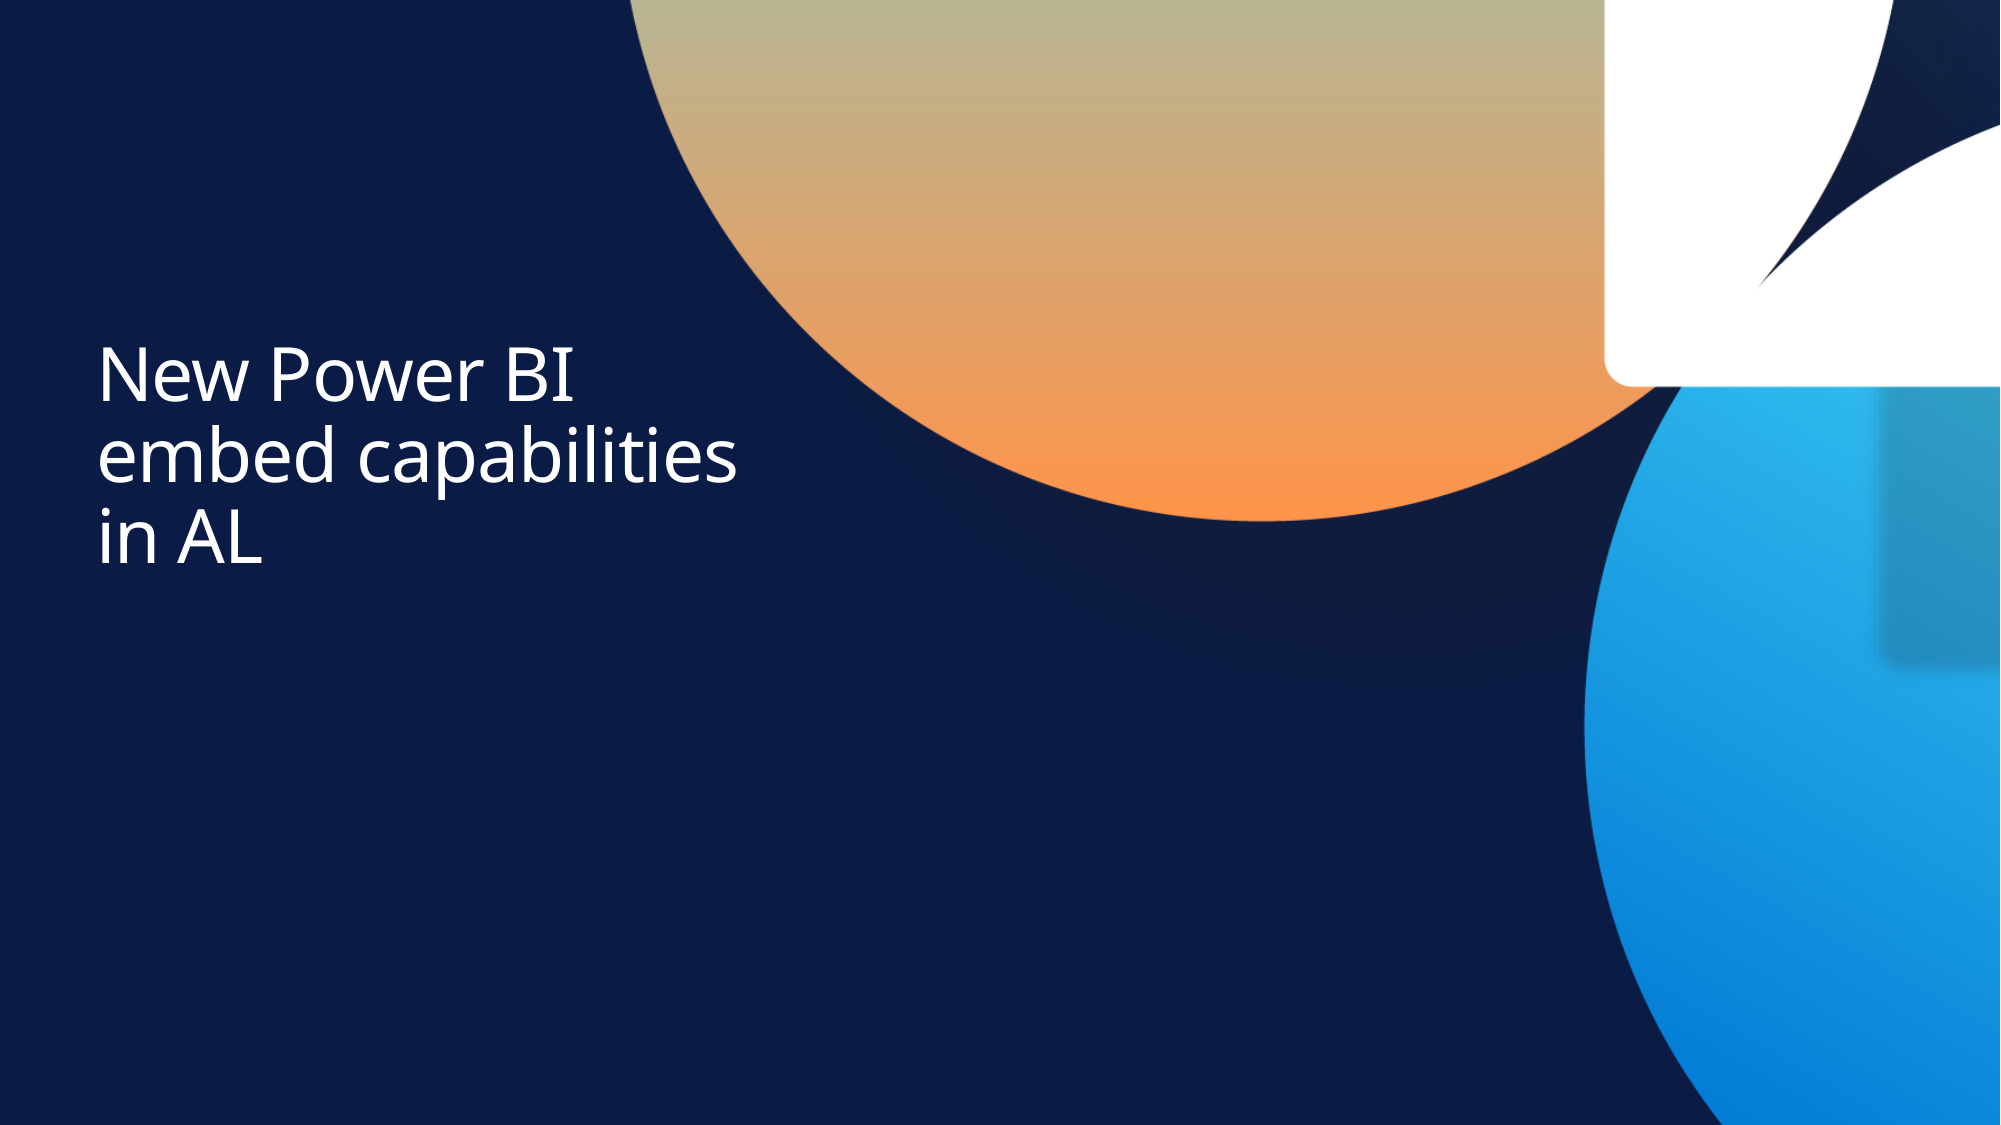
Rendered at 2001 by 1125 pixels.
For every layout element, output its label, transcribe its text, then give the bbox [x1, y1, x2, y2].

picture [349, 0, 2000, 1125]
title New Power BI embed capabilities in AL [96, 498, 744, 580]
